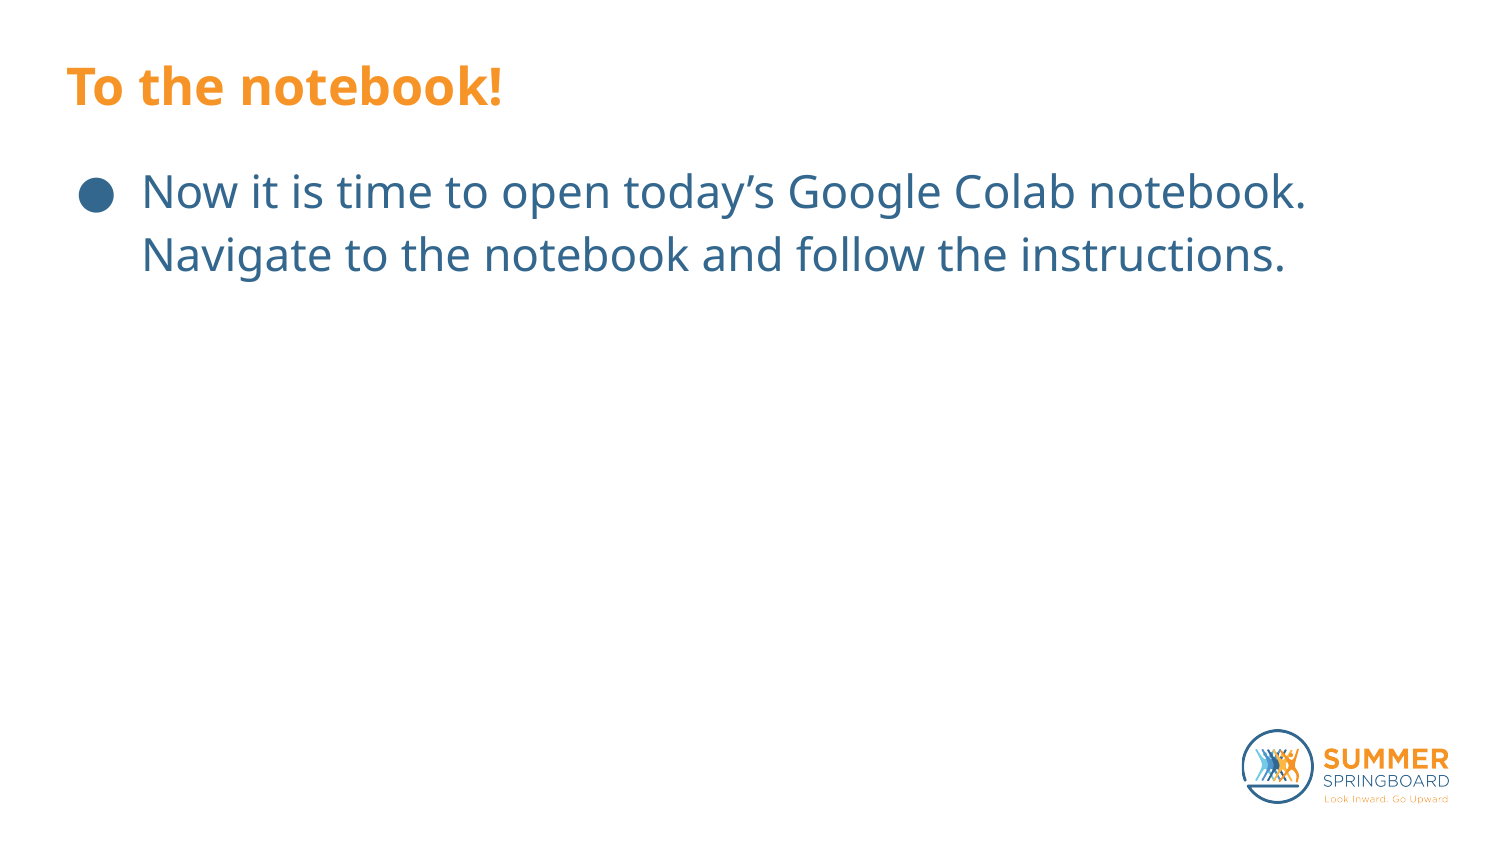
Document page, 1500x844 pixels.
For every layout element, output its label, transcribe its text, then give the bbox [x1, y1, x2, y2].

title To the notebook! [51, 26, 1449, 139]
picture [1241, 729, 1449, 804]
list Now it is time to open today’s Google Colab notebook. Navigate to the notebook and follow the instructions. [51, 139, 1449, 714]
